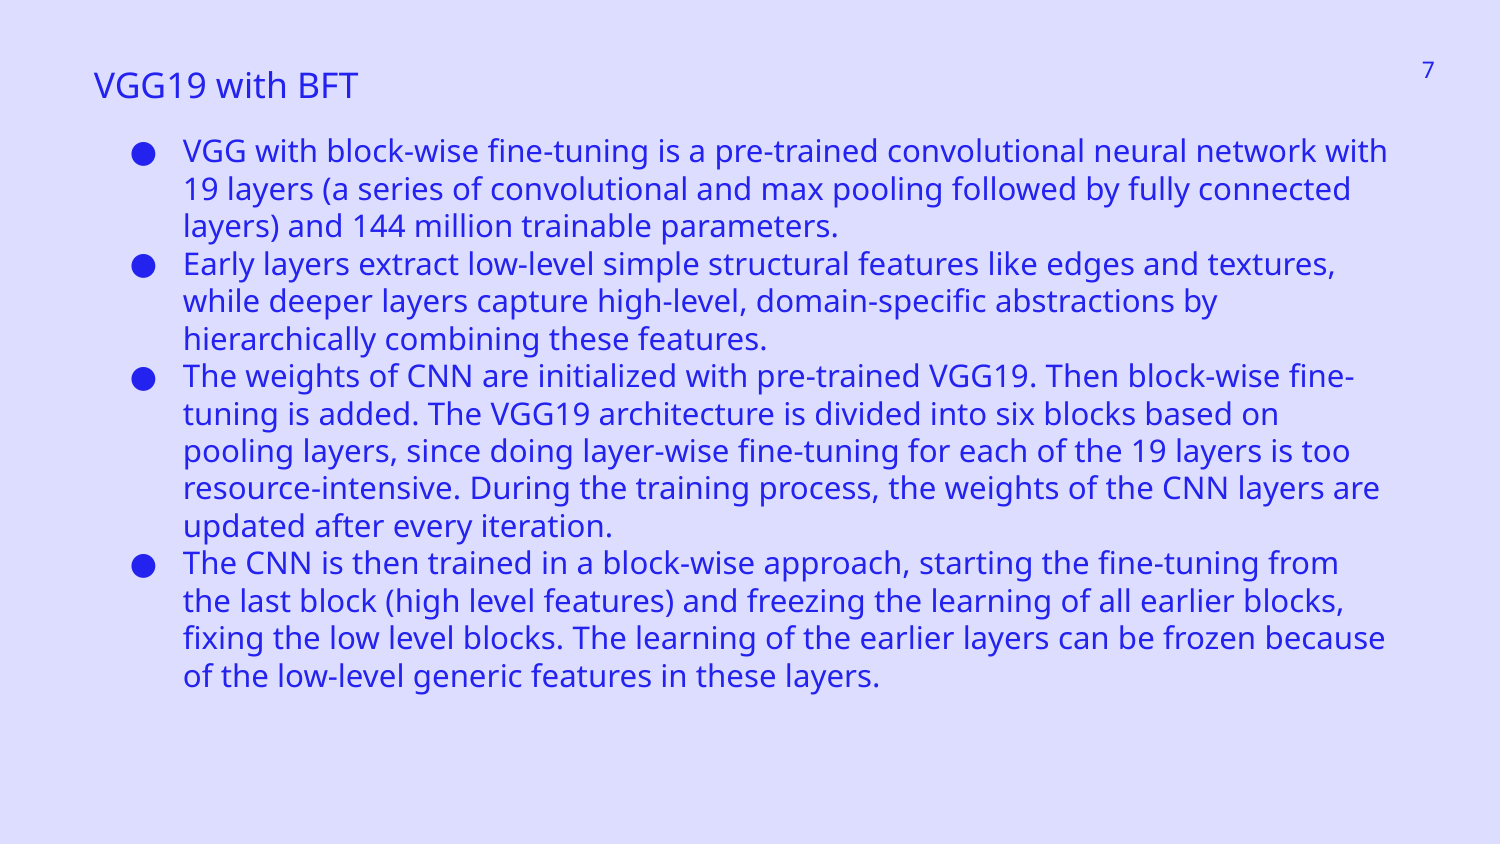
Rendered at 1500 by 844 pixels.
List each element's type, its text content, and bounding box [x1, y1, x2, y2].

slide_number ‹#› [1392, 41, 1450, 71]
text_box VGG19 with BFT [78, 47, 800, 103]
text_box VGG with block-wise fine-tuning is a pre-trained convolutional neural network with 19 layers (a series of convolutional and max pooling followed by fully connected layers) and 144 million trainable parameters. Early layers extract low-level simple structural features like edges and textures, while deeper layers capture high-level, domain-specific abstractions by hierarchically combining these features. The weights of CNN are initialized with pre-trained VGG19. Then block-wise fine-tuning is added. The VGG19 architecture is divided into six blocks based on pooling layers, since doing layer-wise fine-tuning for each of the 19 layers is too resource-intensive. During the training process, the weights of the CNN layers are updated after every iteration. The CNN is then trained in a block-wise approach, starting the fine-tuning from the last block (high level features) and freezing the learning of all earlier blocks, fixing the low level blocks. The learning of the earlier layers can be frozen because of the low-level generic features in these layers. [92, 116, 1407, 727]
